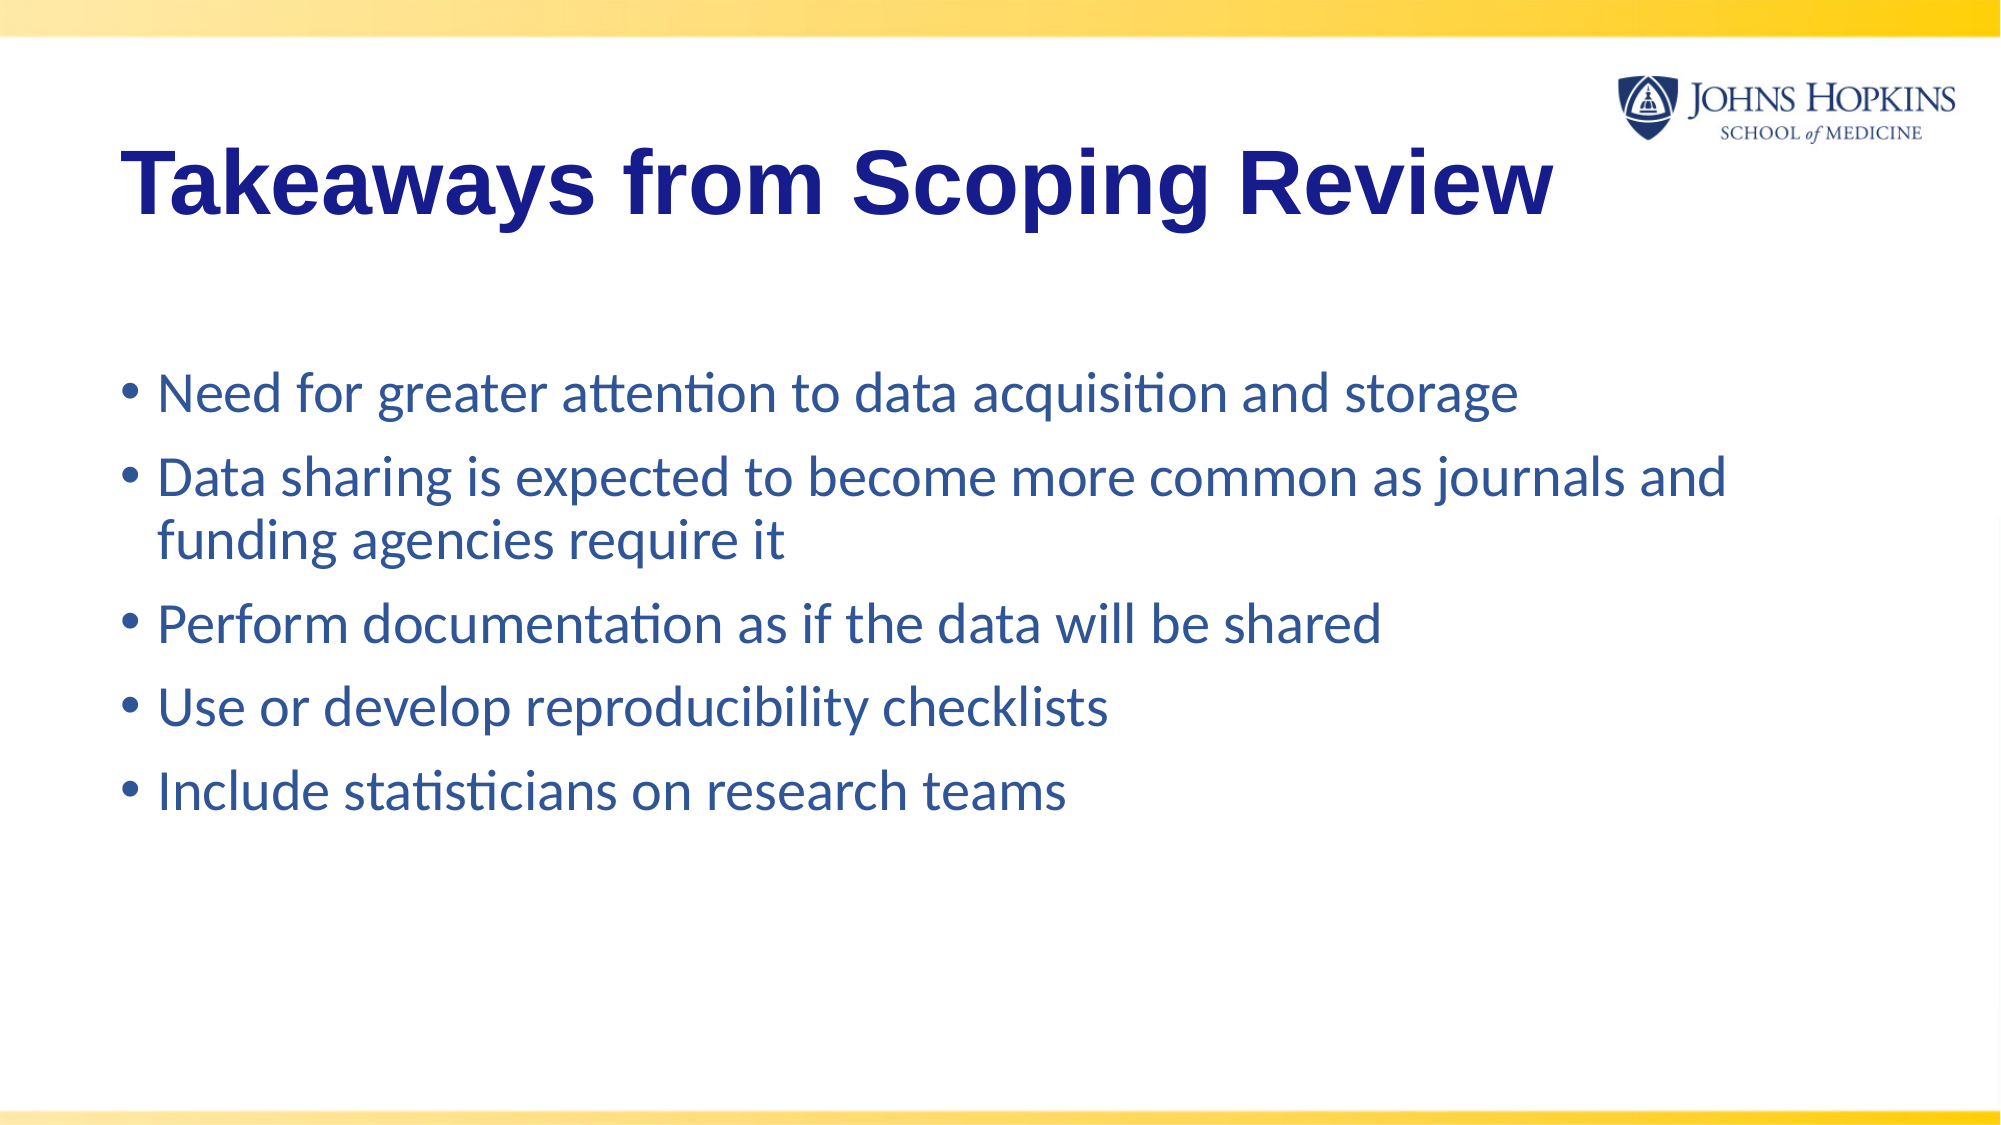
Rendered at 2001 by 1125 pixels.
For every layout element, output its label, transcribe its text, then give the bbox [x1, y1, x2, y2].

title Takeaways from Scoping Review [105, 76, 1831, 294]
list Need for greater attention to data acquisition and storage Data sharing is expected to become more common as journals and funding agencies require it Perform documentation as if the data will be shared Use or develop reproducibility checklists Include statisticians on research teams [105, 355, 1896, 1038]
picture [0, 0, 2001, 1125]
